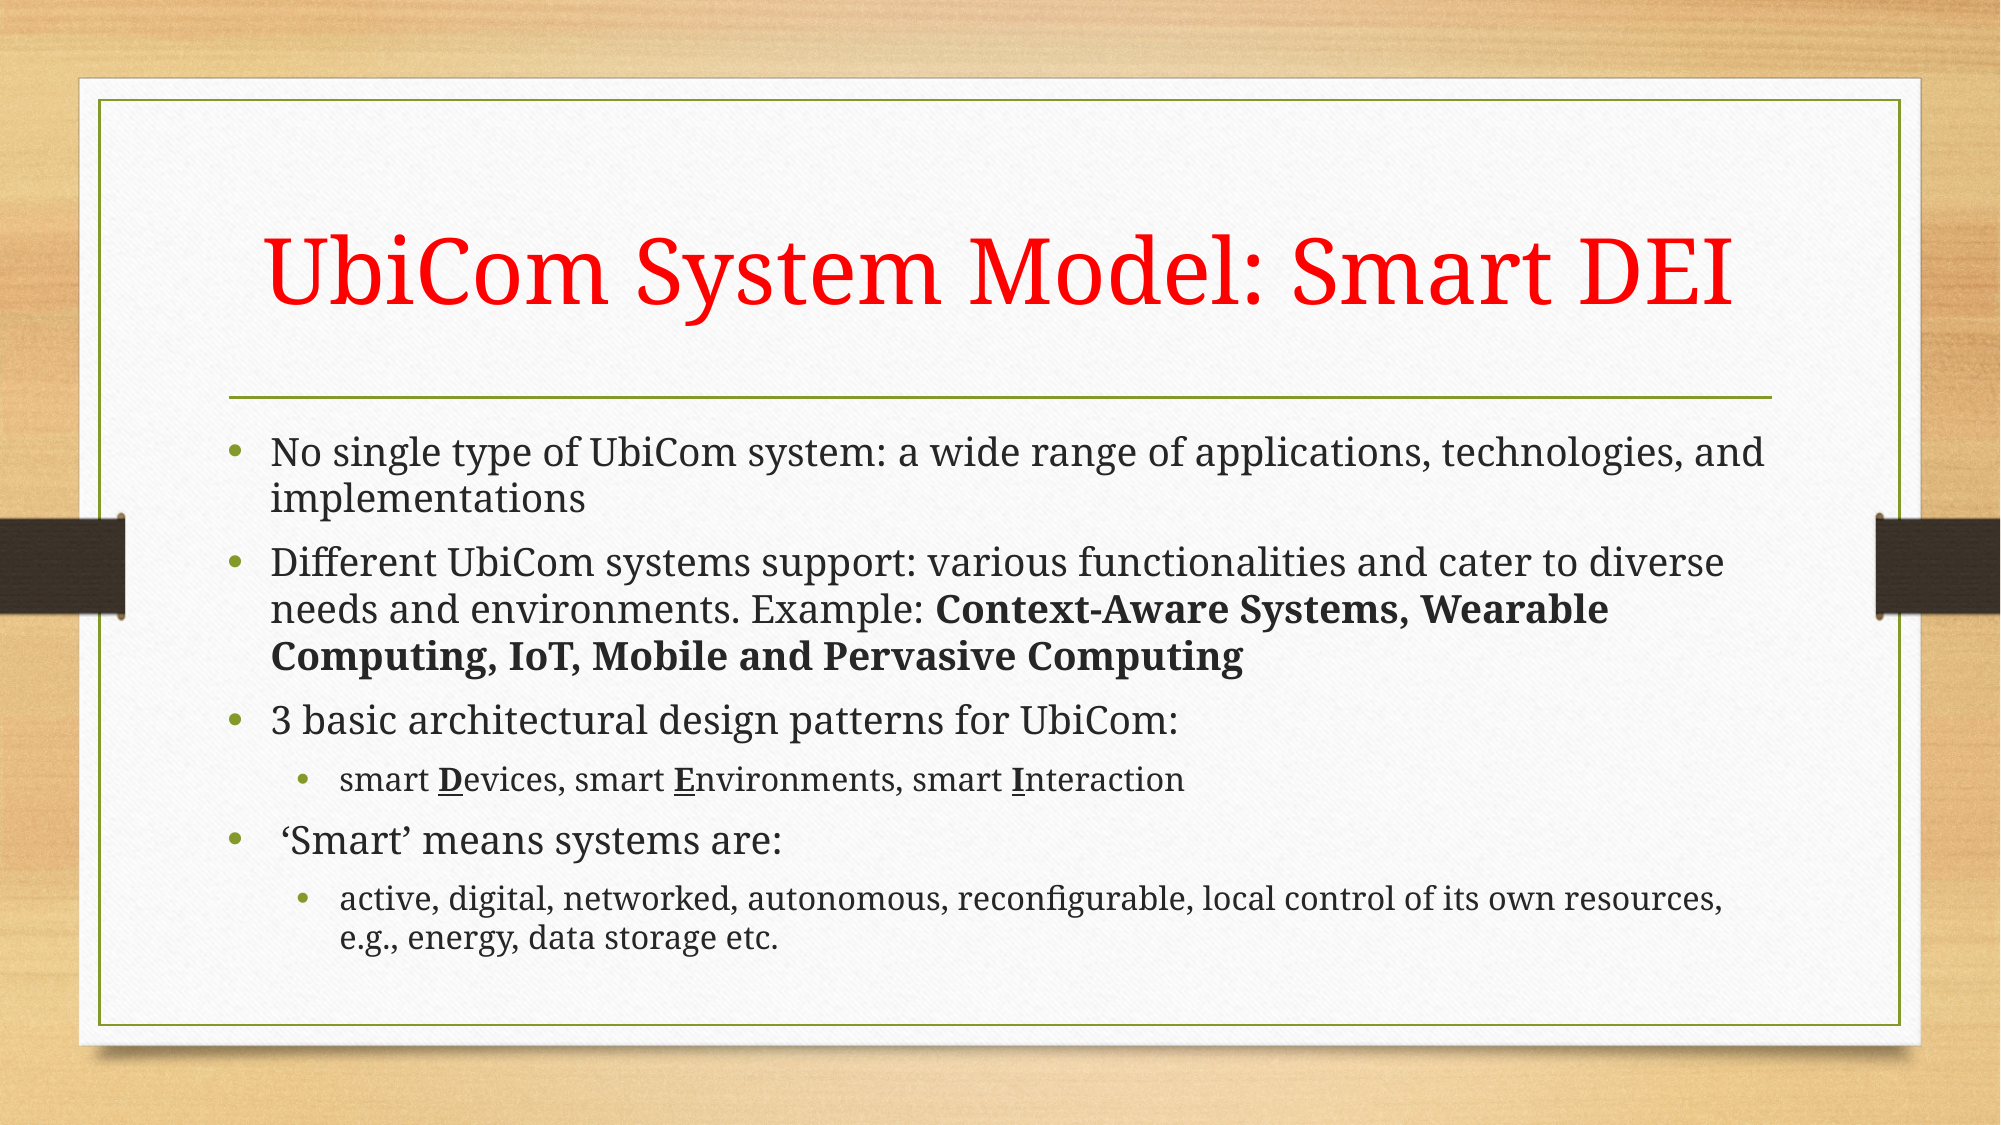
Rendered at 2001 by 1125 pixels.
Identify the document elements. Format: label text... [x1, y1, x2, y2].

list No single type of UbiCom system: a wide range of applications, technologies, and implementations Different UbiCom systems support: various functionalities and cater to diverse needs and environments. Example: Context-Aware Systems, Wearable Computing, IoT, Mobile and Pervasive Computing 3 basic architectural design patterns for UbiCom: smart Devices, smart Environments, smart Interaction ‘Smart’ means systems are: active, digital, networked, autonomous, reconfigurable, local control of its own resources, e.g., energy, data storage etc. [212, 419, 1788, 964]
picture [0, 0, 2001, 1125]
title UbiCom System Model: Smart DEI [212, 161, 1788, 375]
